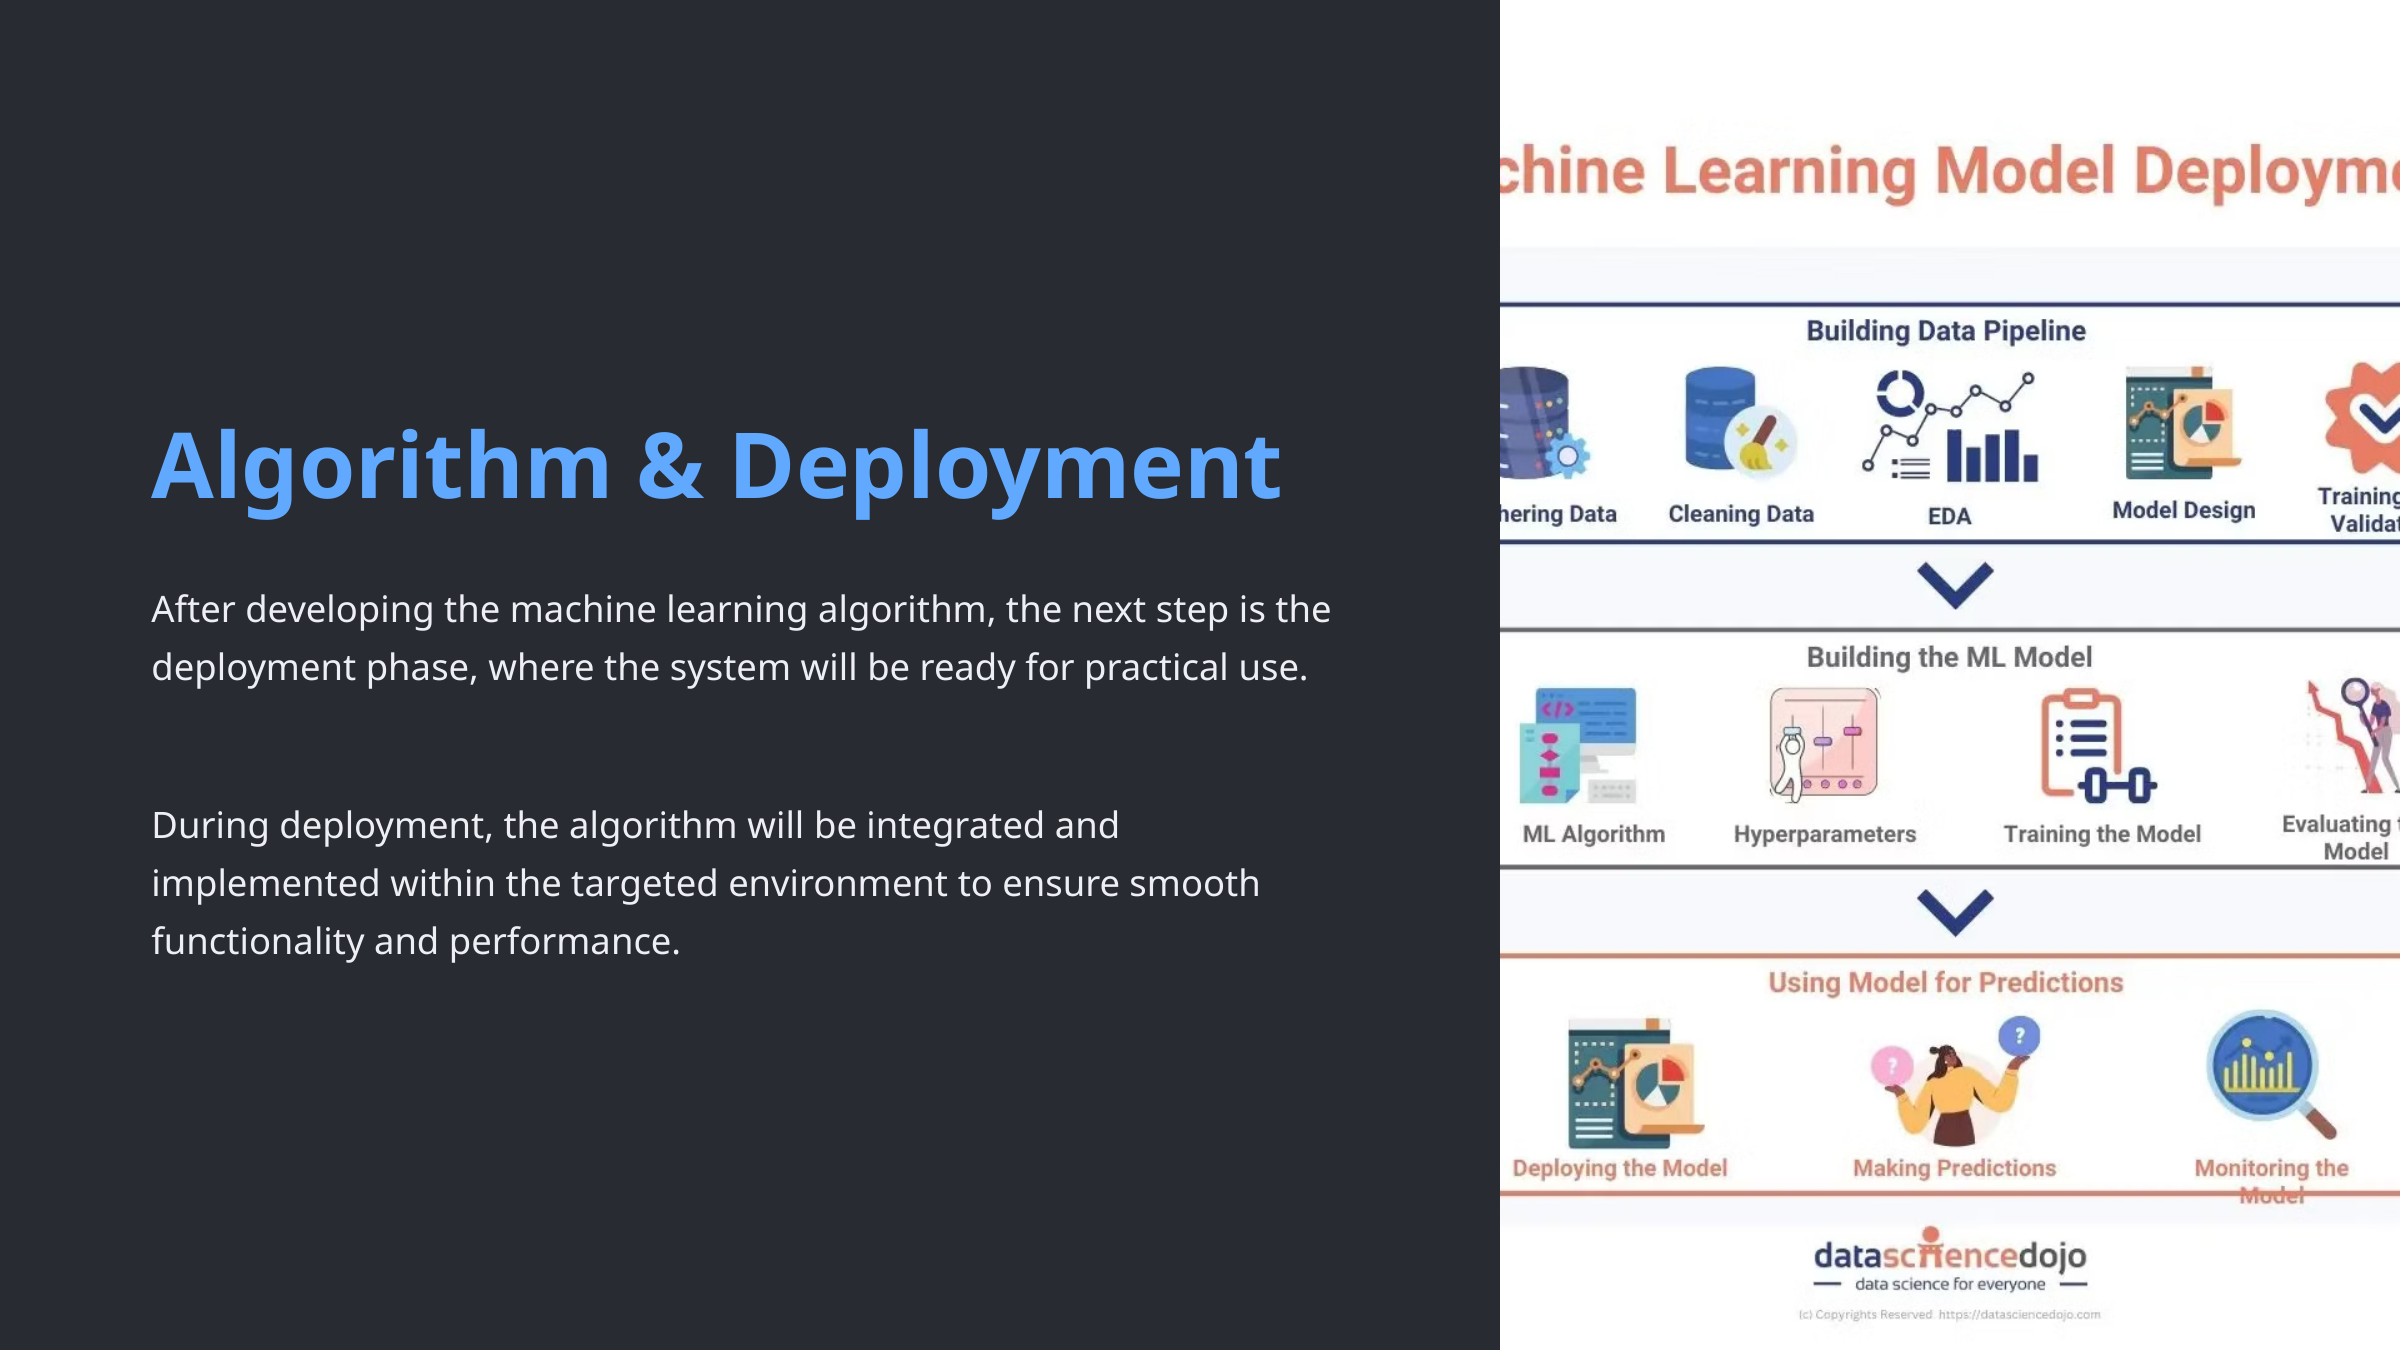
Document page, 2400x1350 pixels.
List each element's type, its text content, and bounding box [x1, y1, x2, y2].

picture [1499, 0, 2400, 1350]
text_box Algorithm & Deployment [136, 395, 1125, 510]
text_box After developing the machine learning algorithm, the next step is the deployment phase, where the system will be ready for practical use. [136, 563, 1364, 739]
text_box During deployment, the algorithm will be integrated and implemented within the targeted environment to ensure smooth functionality and performance. [136, 779, 1364, 955]
text_box [0, 0, 1499, 1350]
